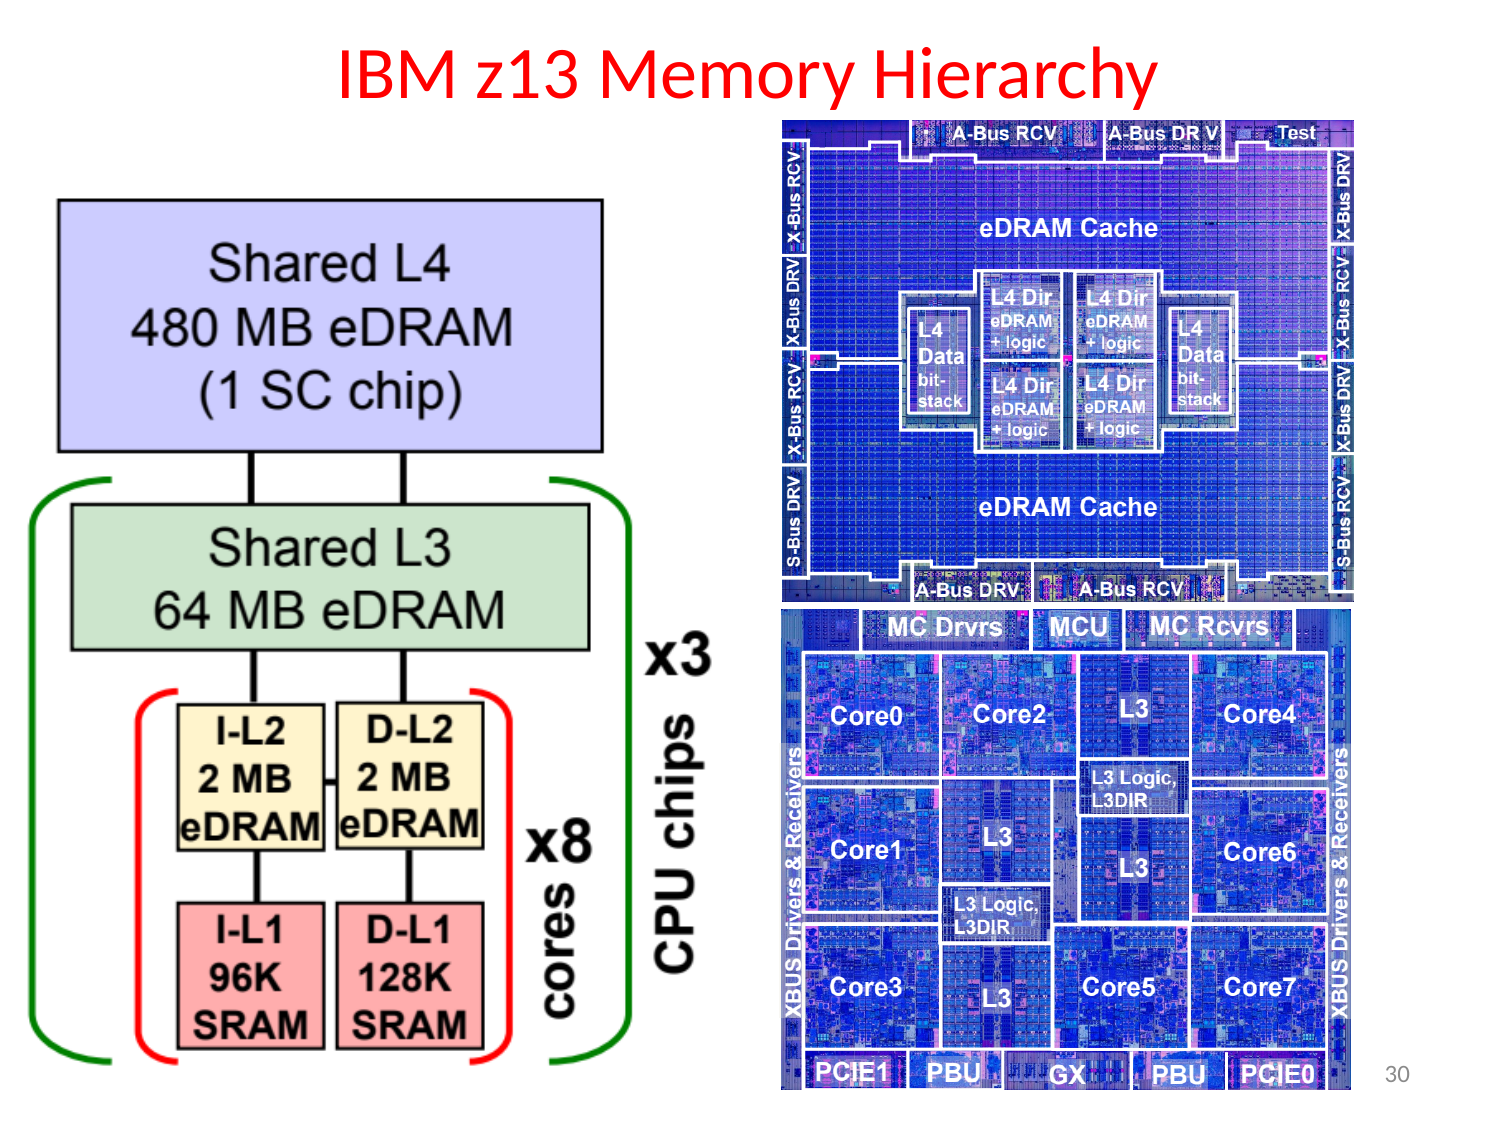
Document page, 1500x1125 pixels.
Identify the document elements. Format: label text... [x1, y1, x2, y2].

title IBM z13 Memory Hierarchy [73, 16, 1424, 122]
picture [778, 116, 1355, 602]
picture [0, 163, 723, 1091]
slide_number 30 [1074, 1042, 1425, 1103]
picture [778, 606, 1352, 1090]
